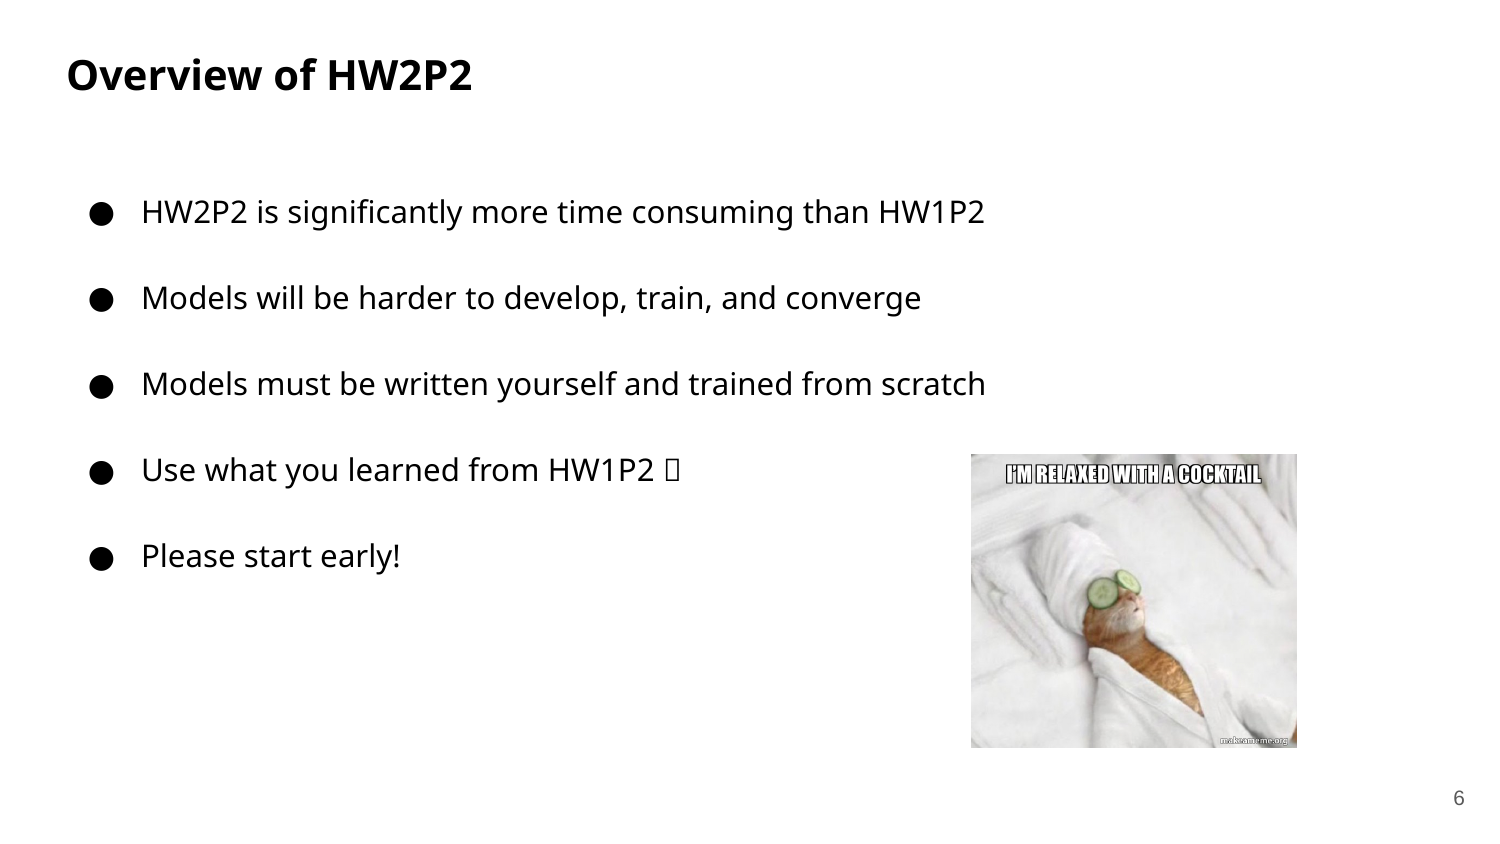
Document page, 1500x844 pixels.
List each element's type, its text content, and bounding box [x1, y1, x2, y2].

slide_number ‹#› [1389, 764, 1480, 830]
text_box Overview of HW2P2 [51, 34, 1449, 134]
subtitle HW2P2 is significantly more time consuming than HW1P2 Models will be harder to develop, train, and converge Models must be written yourself and trained from scratch Use what you learned from HW1P2 💪 Please start early! [51, 134, 1126, 741]
picture [971, 453, 1297, 748]
